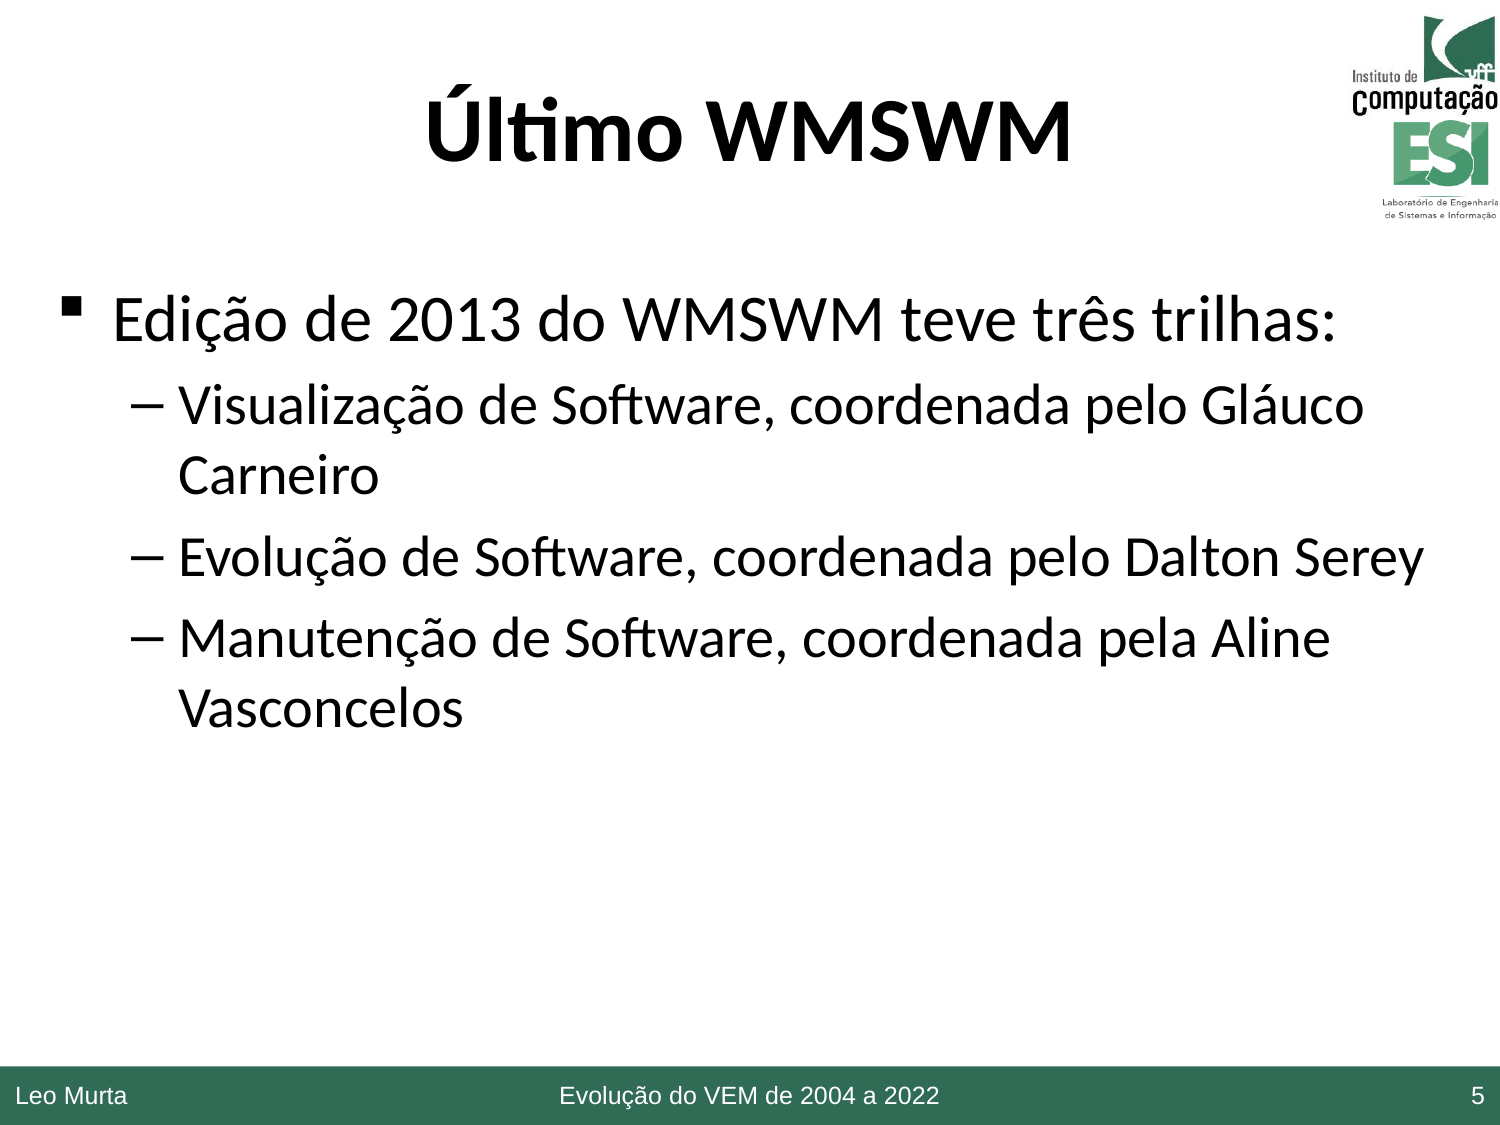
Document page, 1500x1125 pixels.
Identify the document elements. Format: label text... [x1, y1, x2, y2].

picture [1383, 120, 1498, 220]
slide_number Leo Murta [0, 1065, 350, 1125]
slide_number 5 [1149, 1065, 1500, 1125]
list Edição de 2013 do WMSWM teve três trilhas: Visualização de Software, coordenada pelo Gláuco Carneiro Evolução de Software, coordenada pelo Dalton Serey Manutenção de Software, coordenada pela Aline Vasconcelos [41, 267, 1459, 1024]
footer Evolução do VEM de 2004 a 2022 [512, 1065, 988, 1125]
title Último WMSWM [150, 30, 1350, 219]
